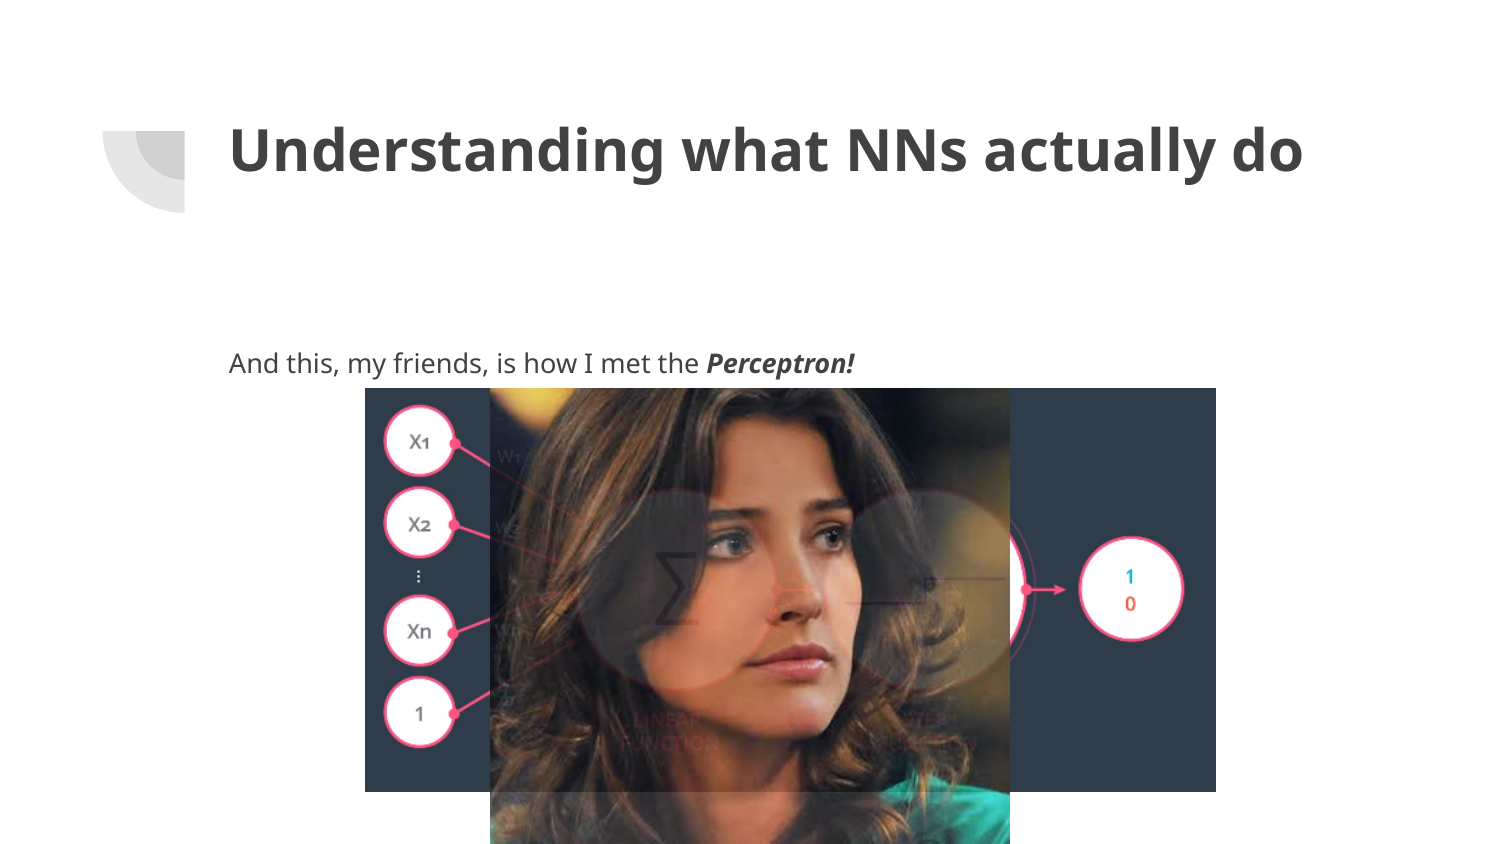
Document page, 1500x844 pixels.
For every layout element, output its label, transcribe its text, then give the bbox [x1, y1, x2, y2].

title Understanding what NNs actually do [213, 98, 1368, 263]
picture [365, 387, 1216, 844]
list And this, my friends, is how I met the Perceptron! [213, 326, 1306, 422]
